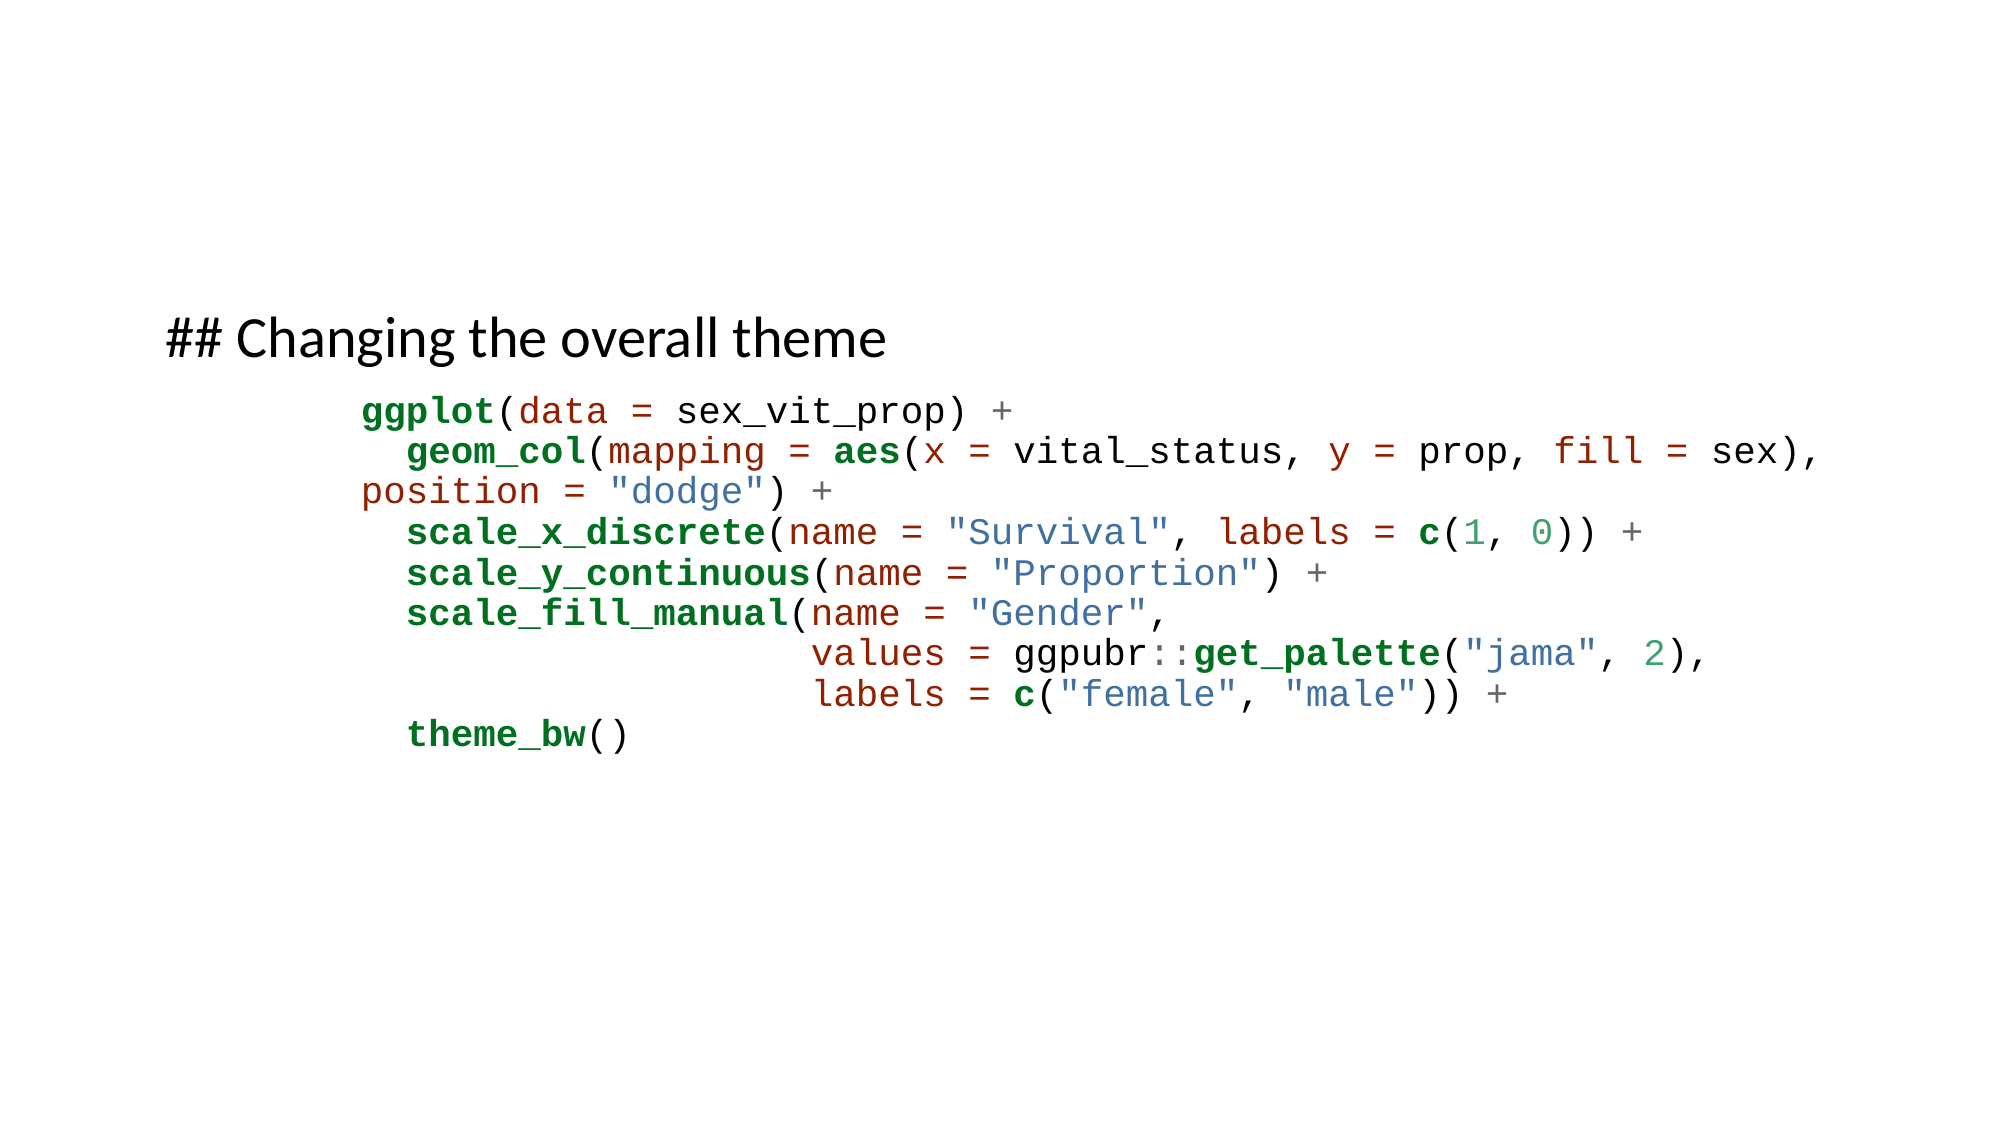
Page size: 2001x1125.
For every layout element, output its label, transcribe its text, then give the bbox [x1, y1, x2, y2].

list ## Changing the overall theme ggplot(data = sex_vit_prop) + geom_col(mapping = aes(x = vital_status, y = prop, fill = sex), position = "dodge") + scale_x_discrete(name = "Survival", labels = c(1, 0)) + scale_y_continuous(name = "Proportion") + scale_fill_manual(name = "Gender", values = ggpubr::get_palette("jama", 2), labels = c("female", "male")) + theme_bw() [137, 299, 1863, 1014]
